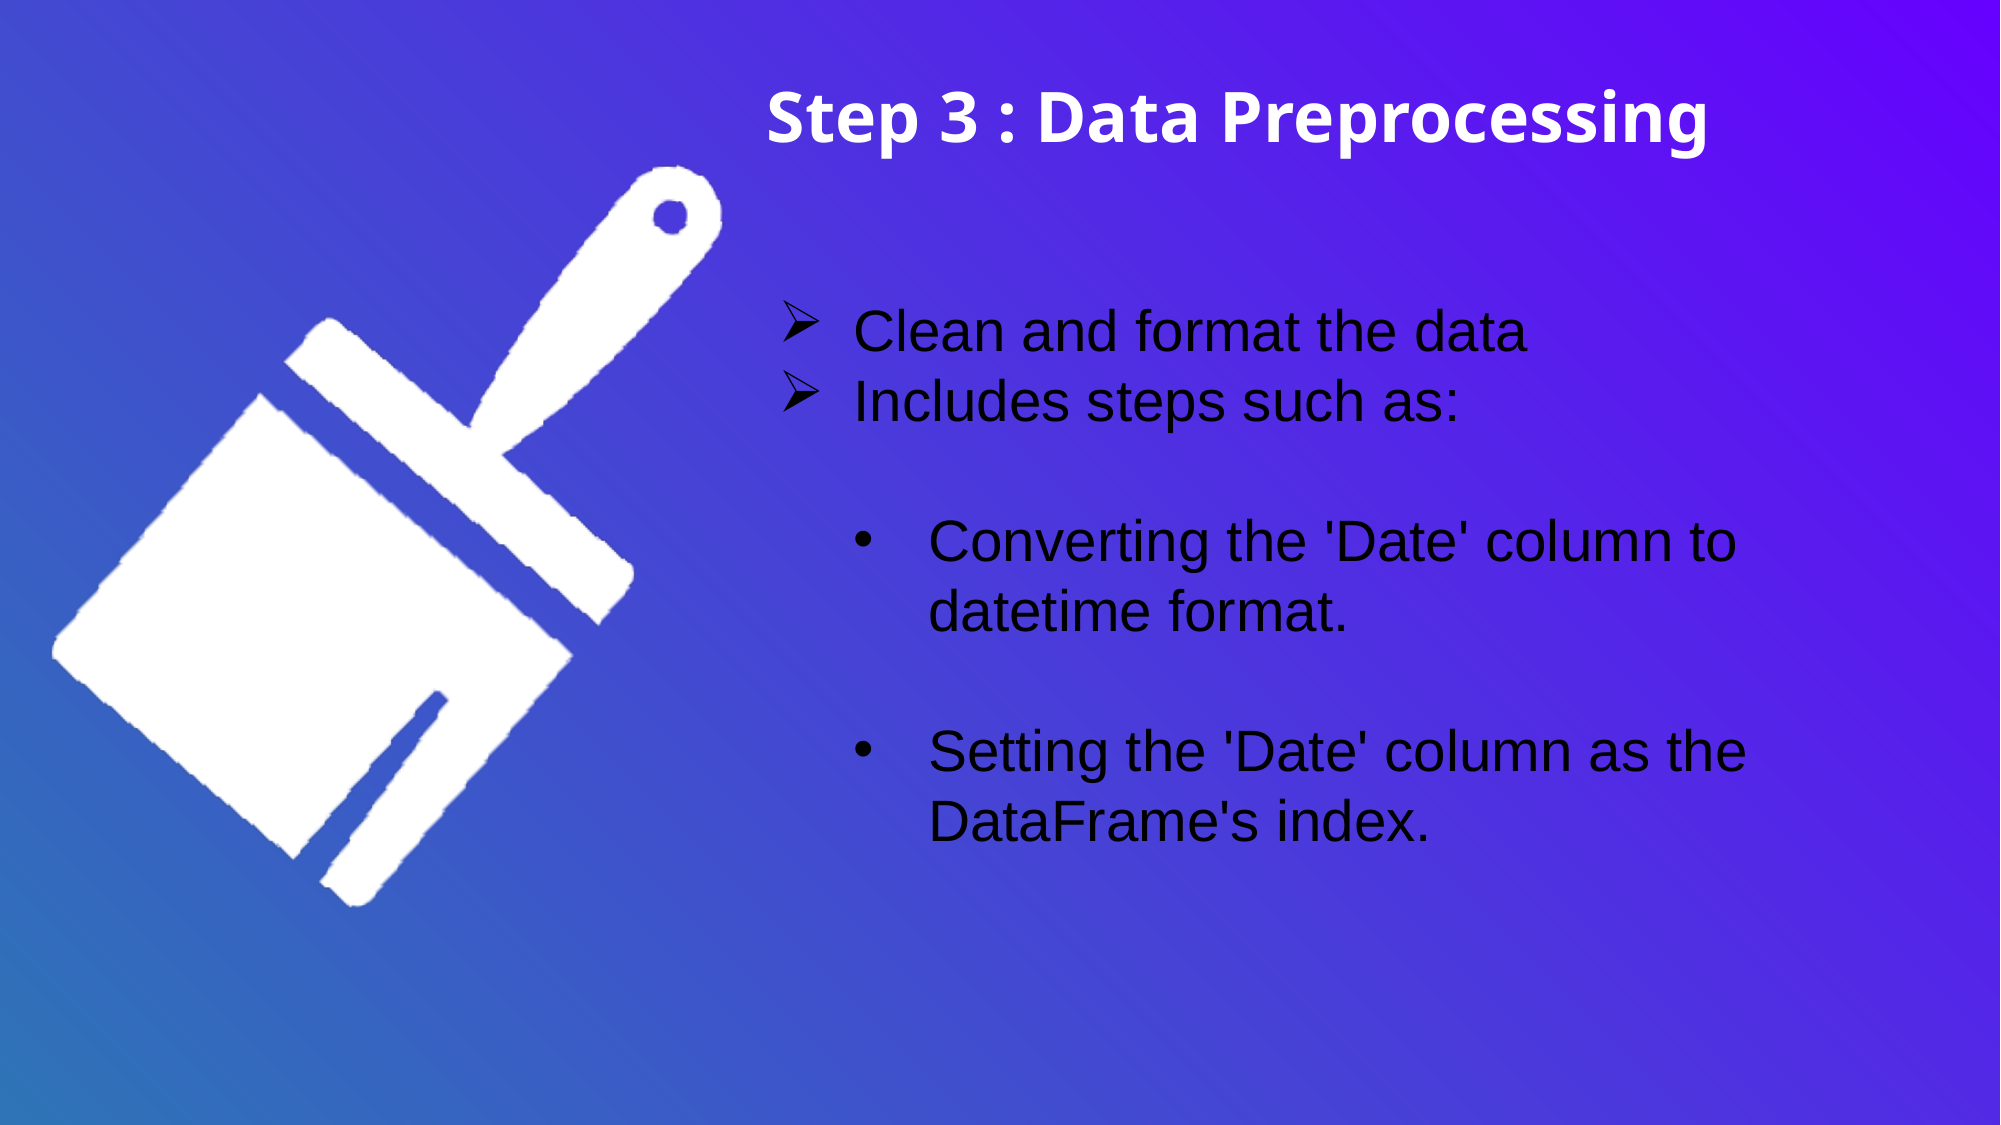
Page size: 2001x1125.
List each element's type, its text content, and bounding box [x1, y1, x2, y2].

text_box Step 3 : Data Preprocessing [751, 55, 1769, 175]
text_box Clean and format the data Includes steps such as: Converting the 'Date' column to datetime format. Setting the 'Date' column as the DataFrame's index. [820, 215, 1954, 861]
picture [0, 85, 858, 1008]
